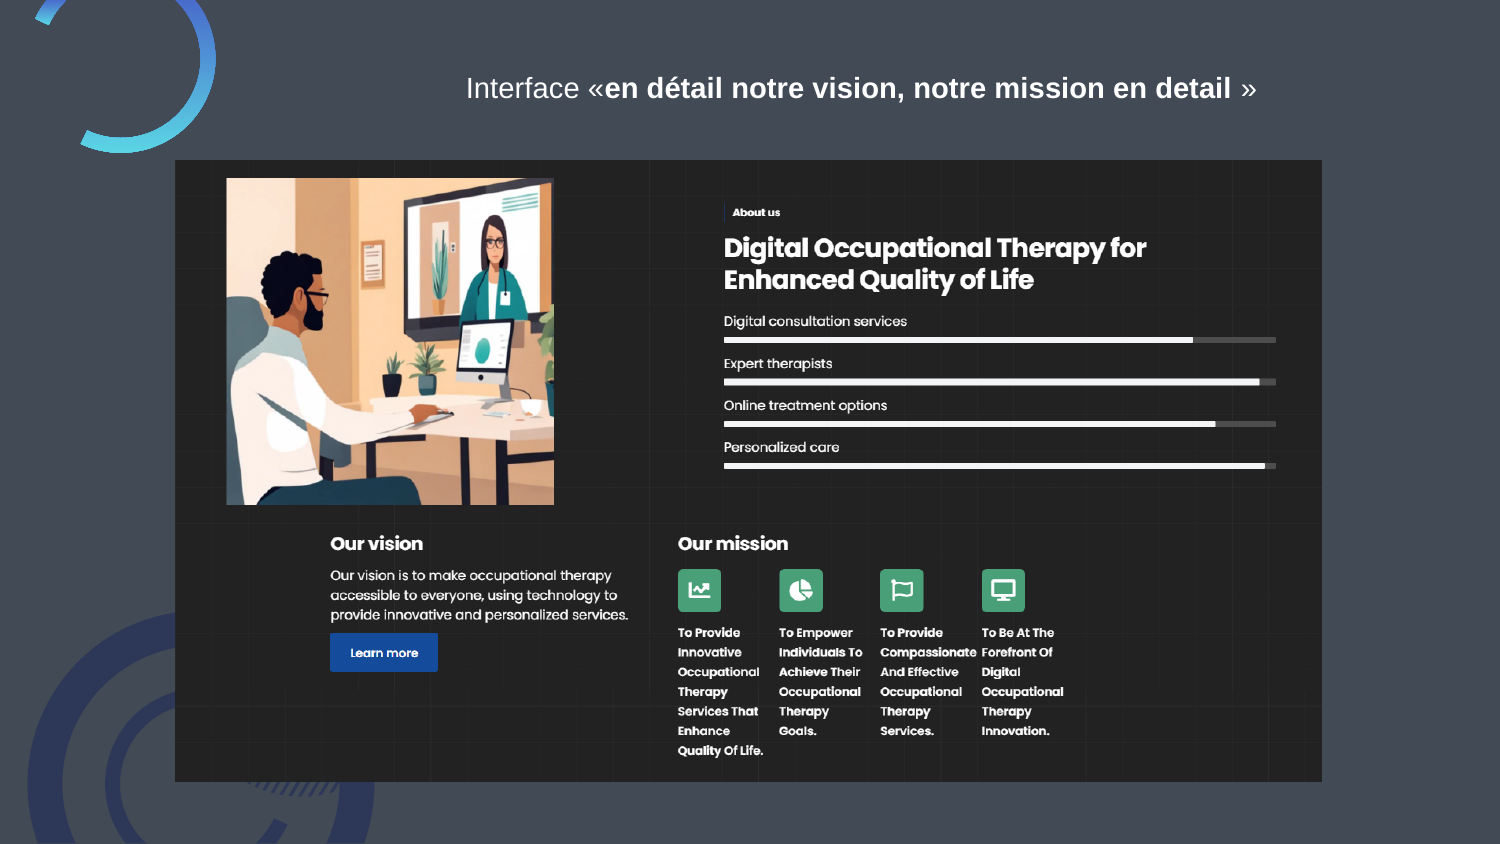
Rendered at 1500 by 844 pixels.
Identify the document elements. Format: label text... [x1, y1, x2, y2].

text_box Interface «en détail notre vision, notre mission en detail » [263, 49, 1460, 124]
picture [174, 160, 1323, 783]
